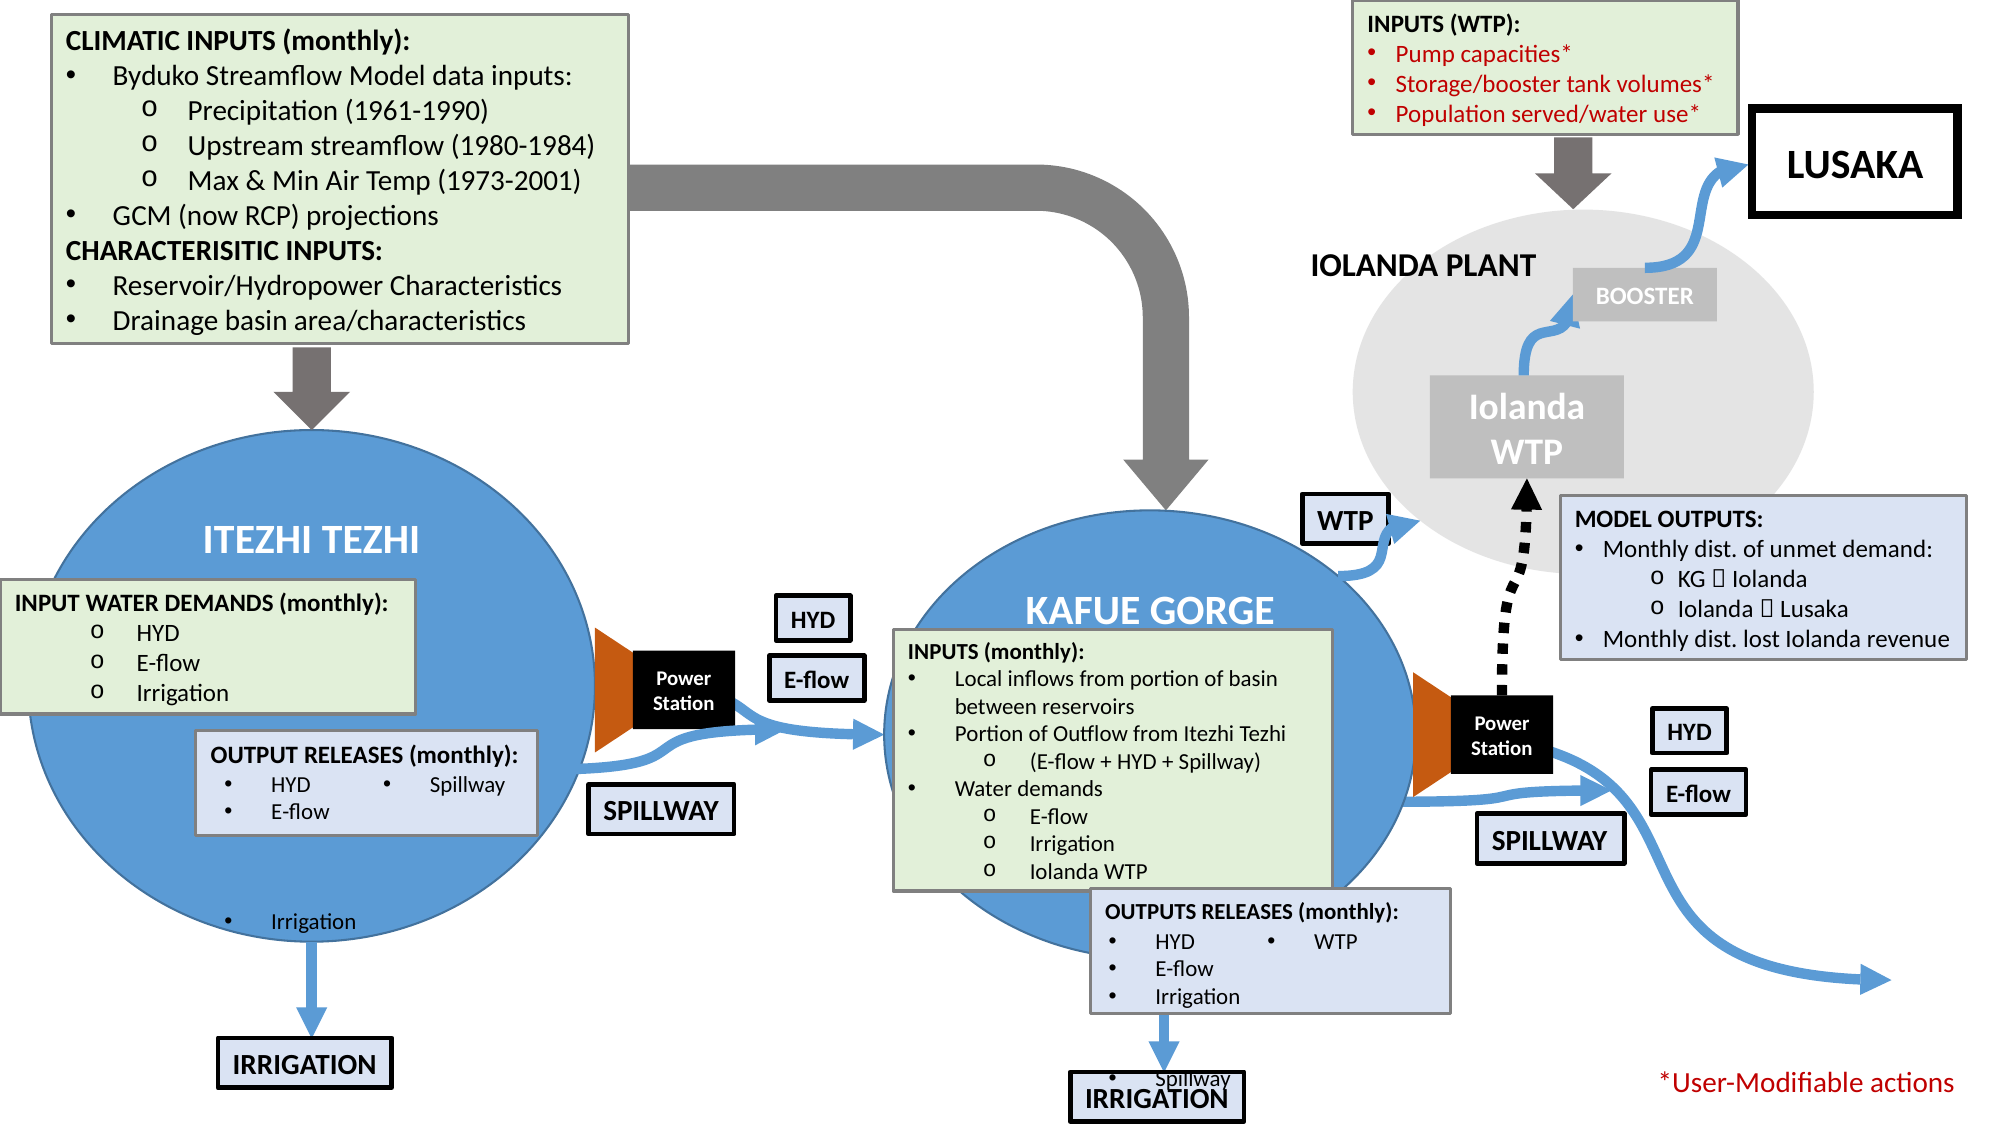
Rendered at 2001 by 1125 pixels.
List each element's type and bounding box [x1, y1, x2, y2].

text_box [0, 0, 1979, 1123]
